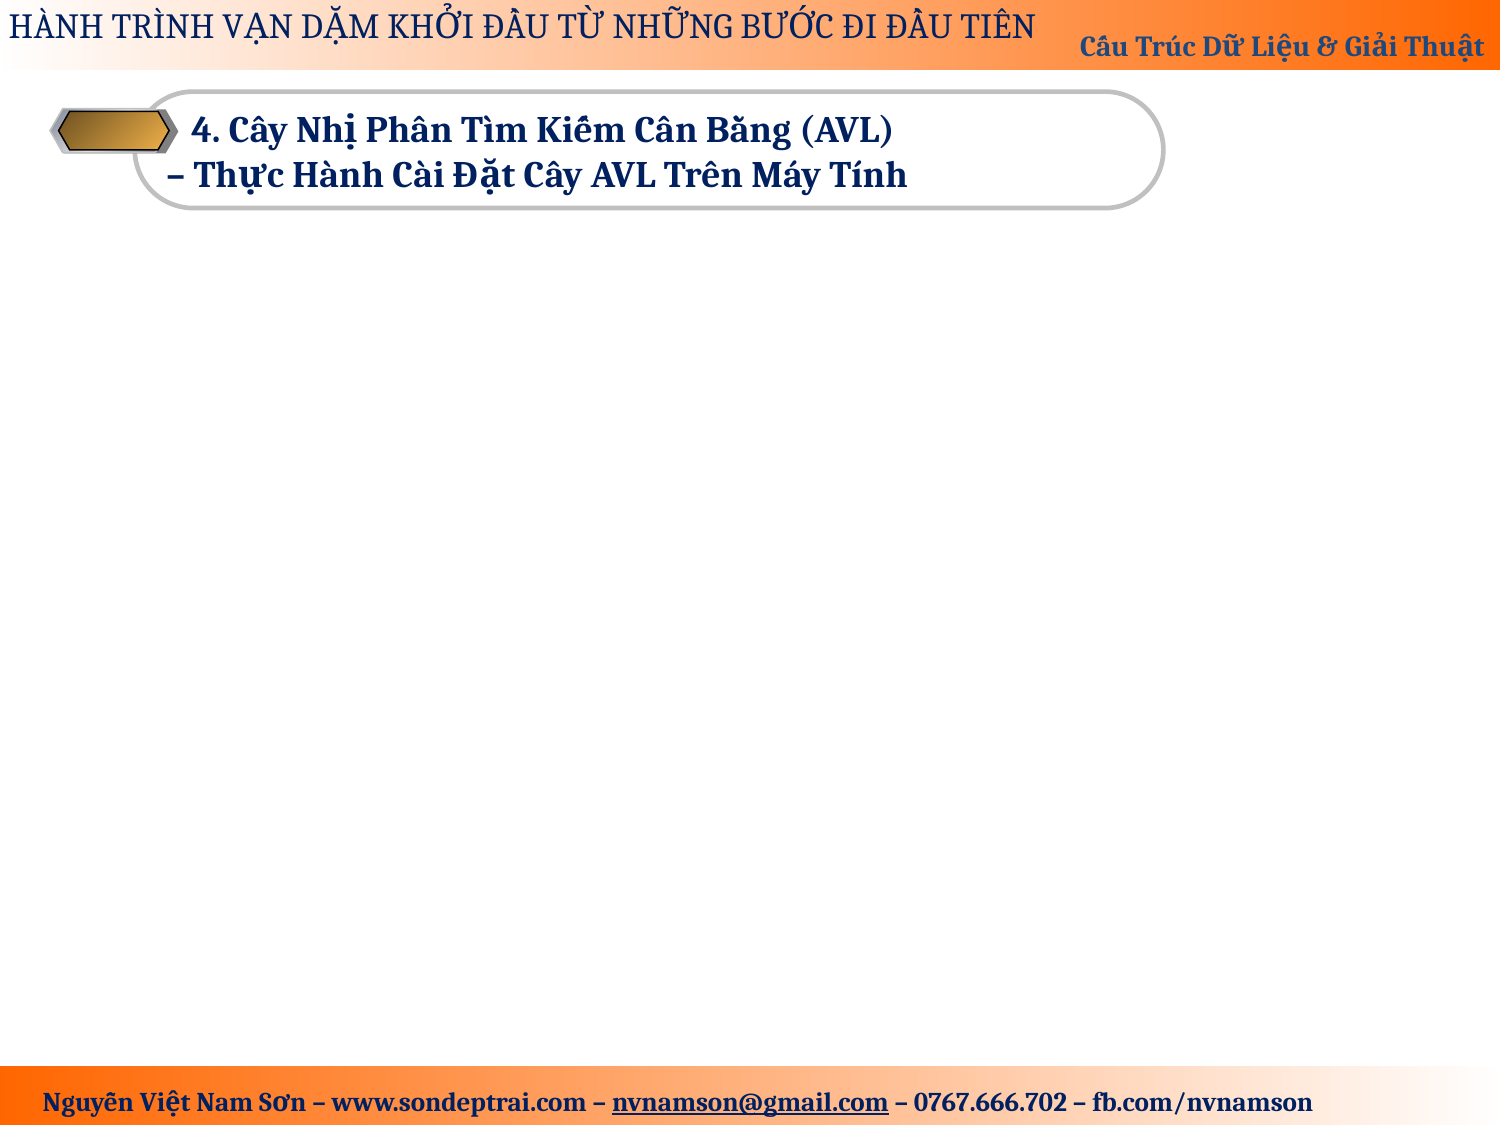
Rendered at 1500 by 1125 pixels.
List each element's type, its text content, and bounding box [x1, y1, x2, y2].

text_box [646, 1115, 650, 1125]
text_box 3 [674, 10, 680, 36]
text_box 3 [821, 1067, 826, 1113]
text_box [498, 0, 502, 21]
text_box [646, 1100, 650, 1113]
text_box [558, 1106, 562, 1125]
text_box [49, 91, 1164, 209]
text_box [586, 38, 590, 70]
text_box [586, 8, 590, 36]
text_box 3 [674, 0, 679, 8]
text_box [646, 1067, 650, 1099]
text_box 3 [674, 37, 679, 70]
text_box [498, 31, 502, 70]
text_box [558, 1067, 562, 1103]
